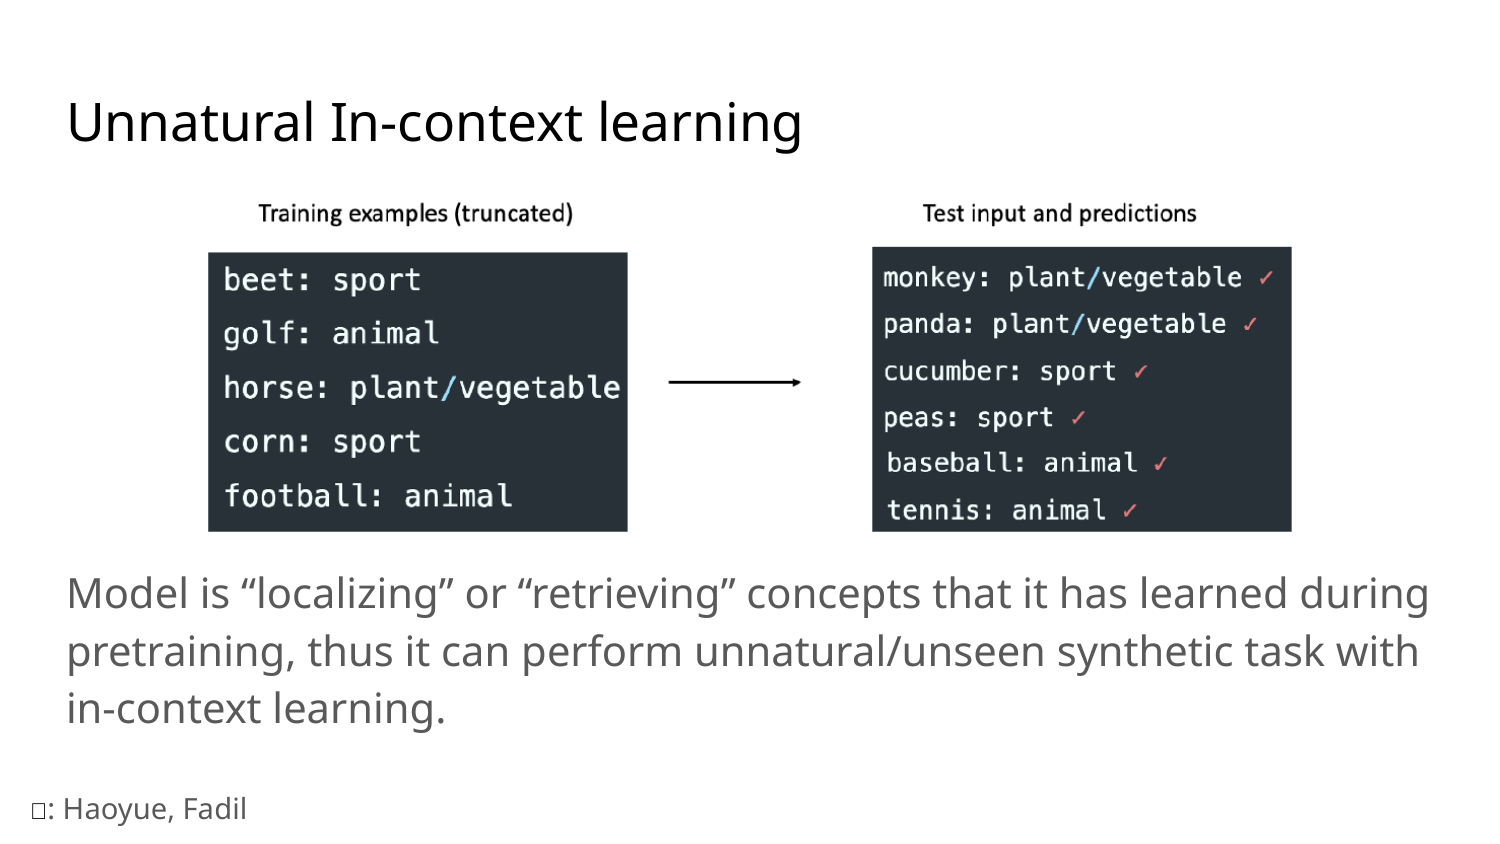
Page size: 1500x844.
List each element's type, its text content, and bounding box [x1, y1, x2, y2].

picture [200, 188, 1300, 549]
list 🔭: Haoyue, Fadil [15, 770, 533, 844]
title Unnatural In-context learning [51, 72, 1449, 167]
list Model is “localizing” or “retrieving” concepts that it has learned during pretraining, thus it can perform unnatural/unseen synthetic task with in-context learning. [51, 189, 1449, 750]
